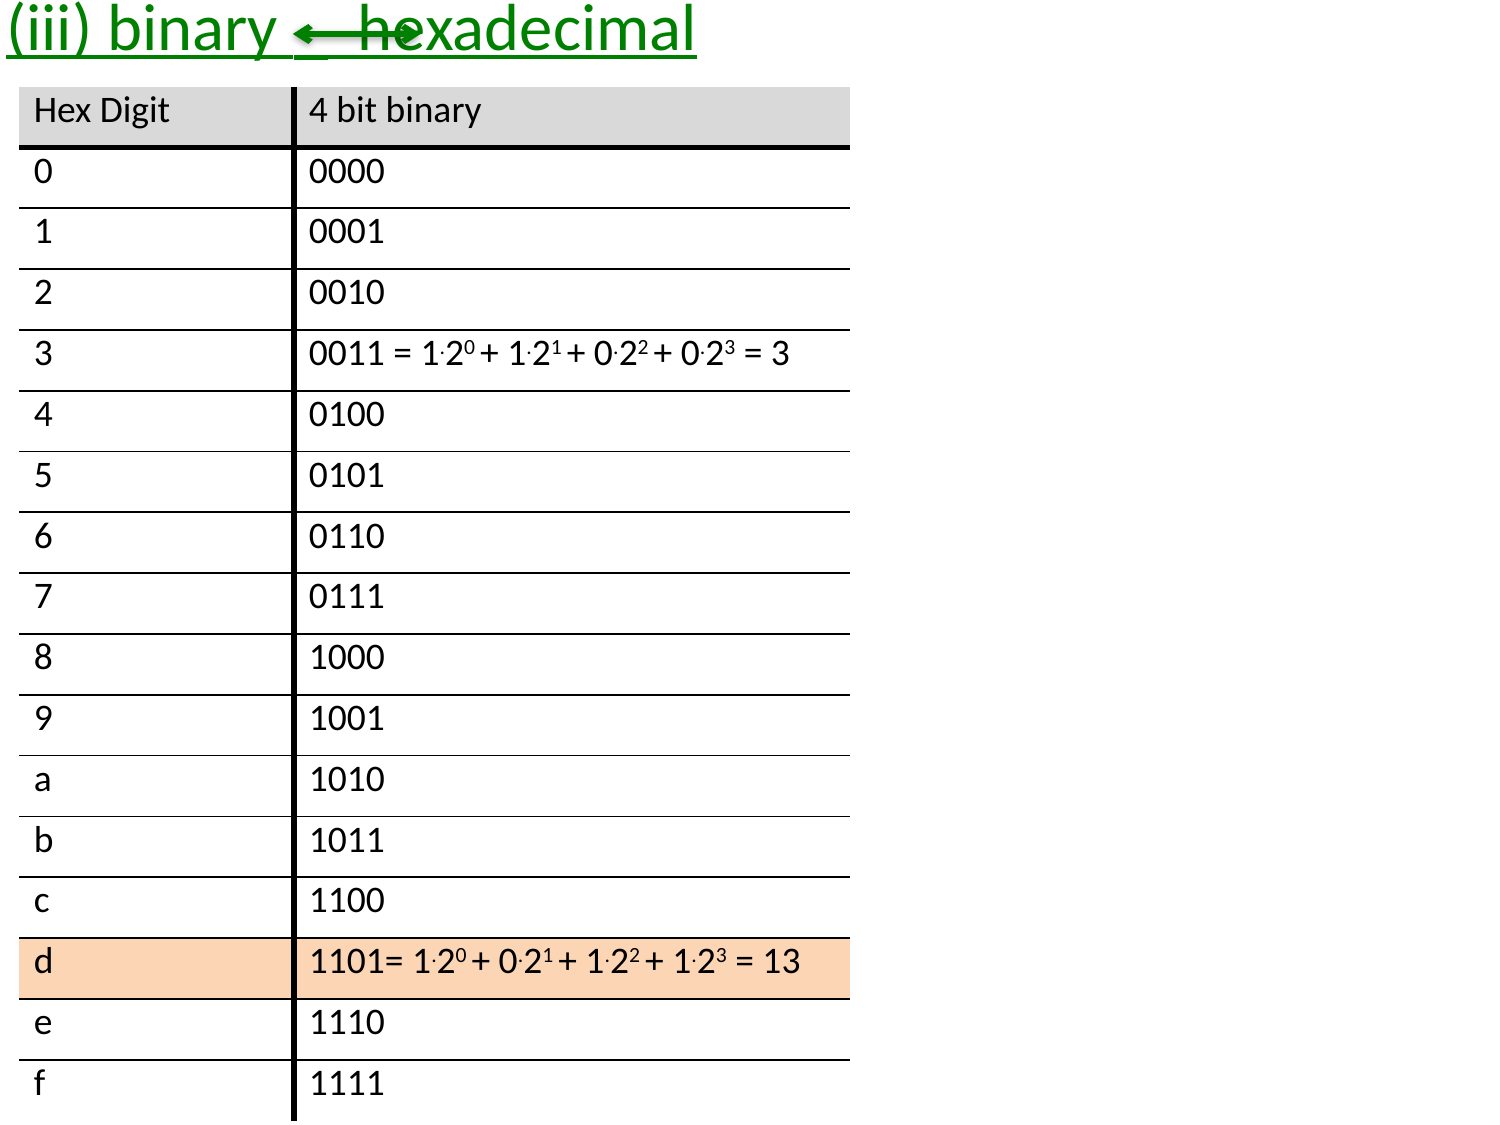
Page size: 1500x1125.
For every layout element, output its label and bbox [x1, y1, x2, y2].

table_cell [19, 331, 291, 390]
table_cell [19, 939, 291, 998]
table_cell [297, 209, 850, 268]
table_cell [19, 270, 291, 329]
table_cell [19, 513, 291, 572]
table_header [297, 87, 850, 145]
table_cell [297, 878, 850, 937]
table_cell [297, 574, 850, 633]
table_cell [297, 513, 850, 572]
table_cell [297, 635, 850, 694]
table_cell [297, 696, 850, 755]
table_cell [297, 939, 850, 998]
table_cell [297, 392, 850, 451]
table_header [19, 87, 291, 145]
table_cell [19, 635, 291, 694]
table_cell [19, 209, 291, 268]
table_cell [19, 392, 291, 451]
table_cell [19, 452, 291, 511]
table_cell [19, 1061, 291, 1121]
table_cell [297, 817, 850, 876]
table_cell [297, 150, 850, 207]
table_cell [297, 1061, 850, 1121]
table_cell [297, 452, 850, 511]
table_cell [297, 270, 850, 329]
table_cell [297, 1000, 850, 1059]
title [0, 0, 1342, 118]
table_cell [19, 574, 291, 633]
table_cell [297, 756, 850, 816]
table_cell [19, 878, 291, 937]
table_cell [297, 331, 850, 390]
table_cell [19, 150, 291, 207]
table_cell [19, 817, 291, 876]
table_cell [19, 696, 291, 755]
table_cell [19, 756, 291, 816]
table_cell [19, 1000, 291, 1059]
